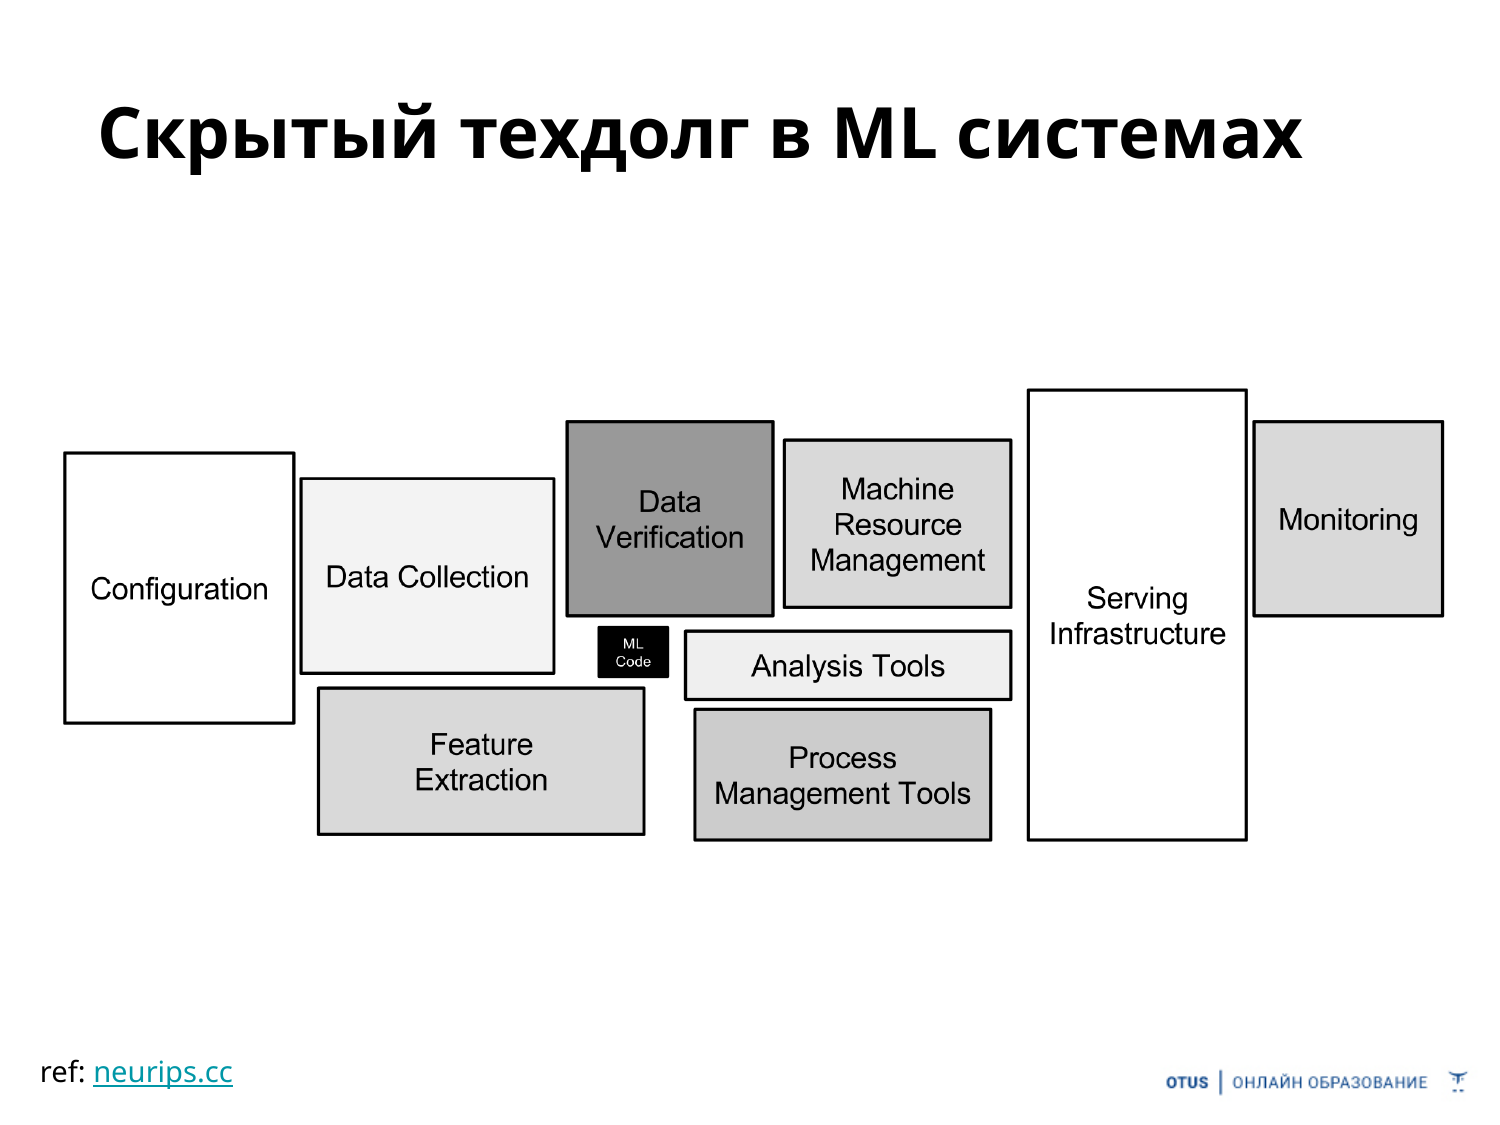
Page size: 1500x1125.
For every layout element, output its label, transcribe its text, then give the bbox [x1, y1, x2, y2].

text_box ref: neurips.cc [24, 1038, 281, 1109]
picture [0, 0, 1500, 1125]
title Скрытый техдолг в ML системах [82, 72, 1480, 287]
